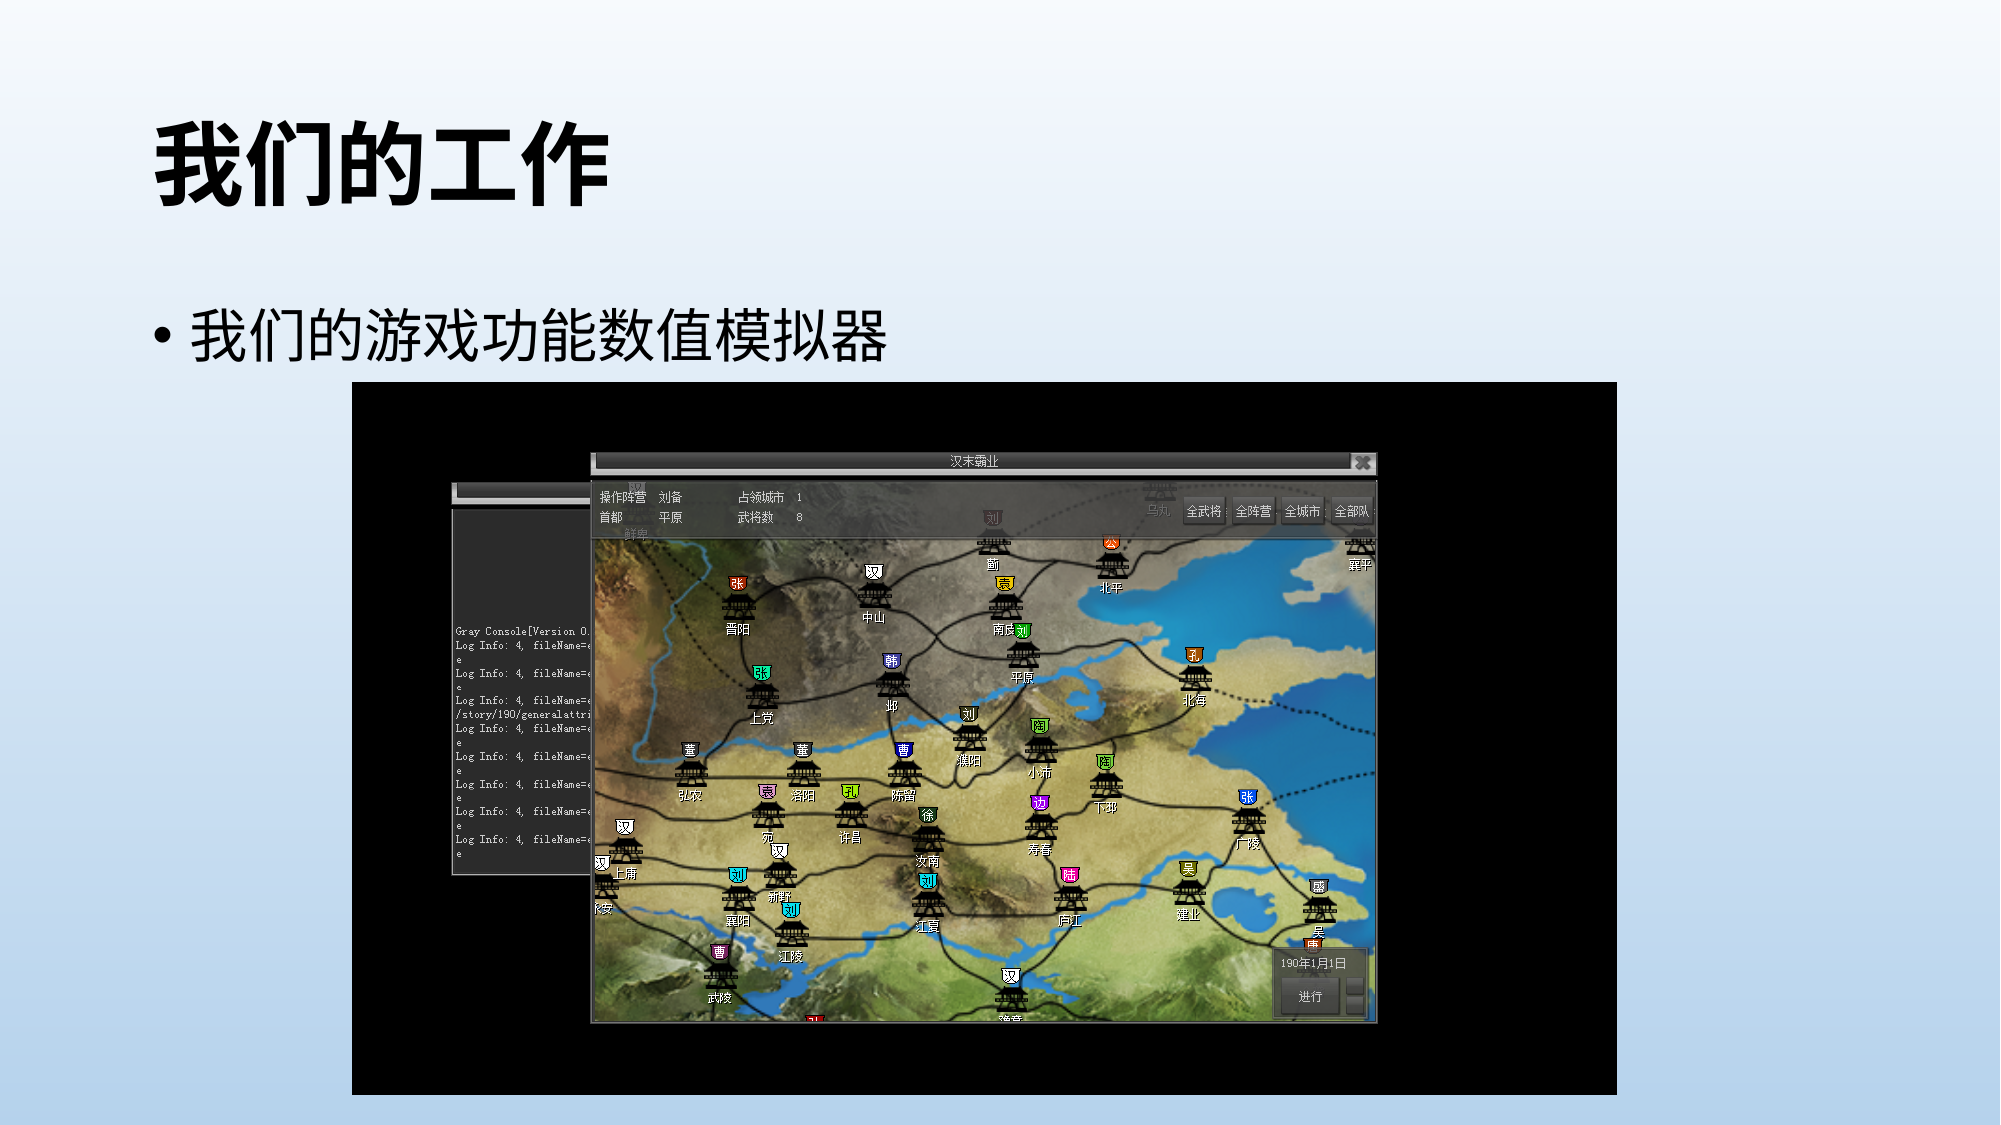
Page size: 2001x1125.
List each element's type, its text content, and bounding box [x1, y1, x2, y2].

title 我们的工作 [137, 59, 1863, 278]
picture [352, 382, 1617, 1095]
list 我们的游戏功能数值模拟器 [137, 299, 1863, 383]
